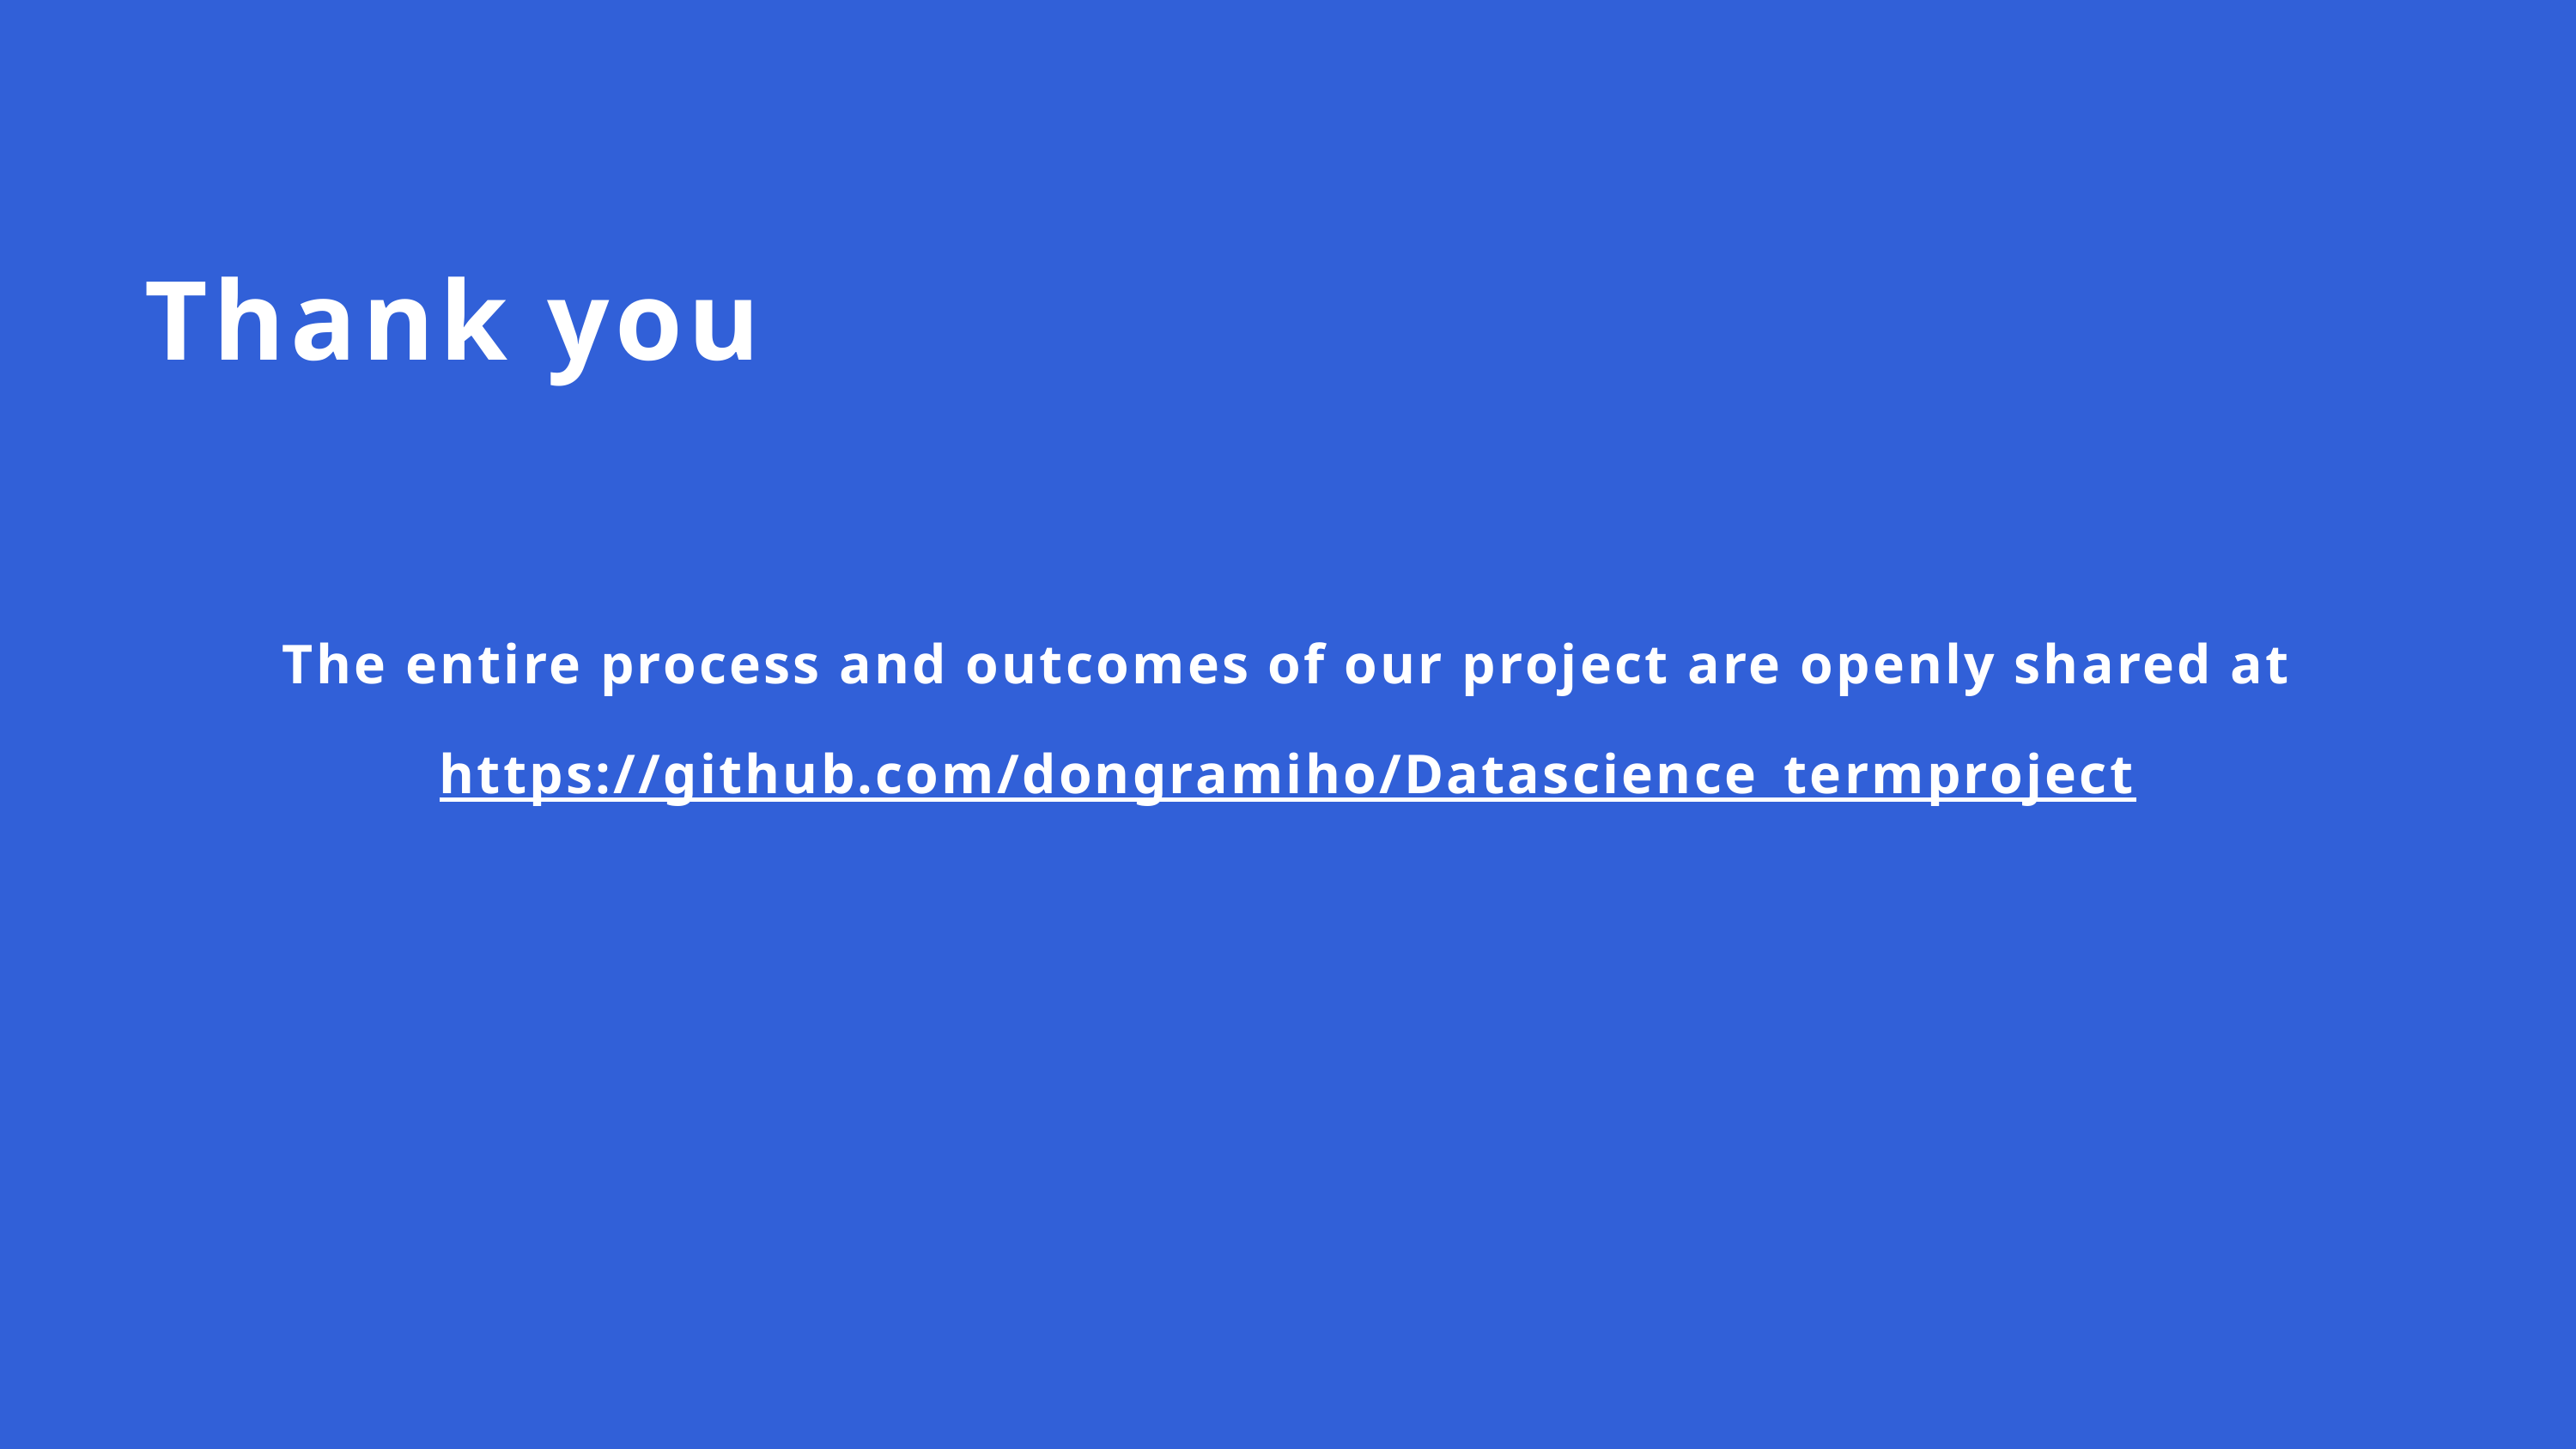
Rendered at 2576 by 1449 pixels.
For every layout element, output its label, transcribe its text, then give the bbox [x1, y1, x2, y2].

text_box Thank you [144, 217, 767, 382]
text_box The entire process and outcomes of our project are openly shared at https://github.com/dongramiho/Datascience_termproject [192, 635, 2383, 872]
